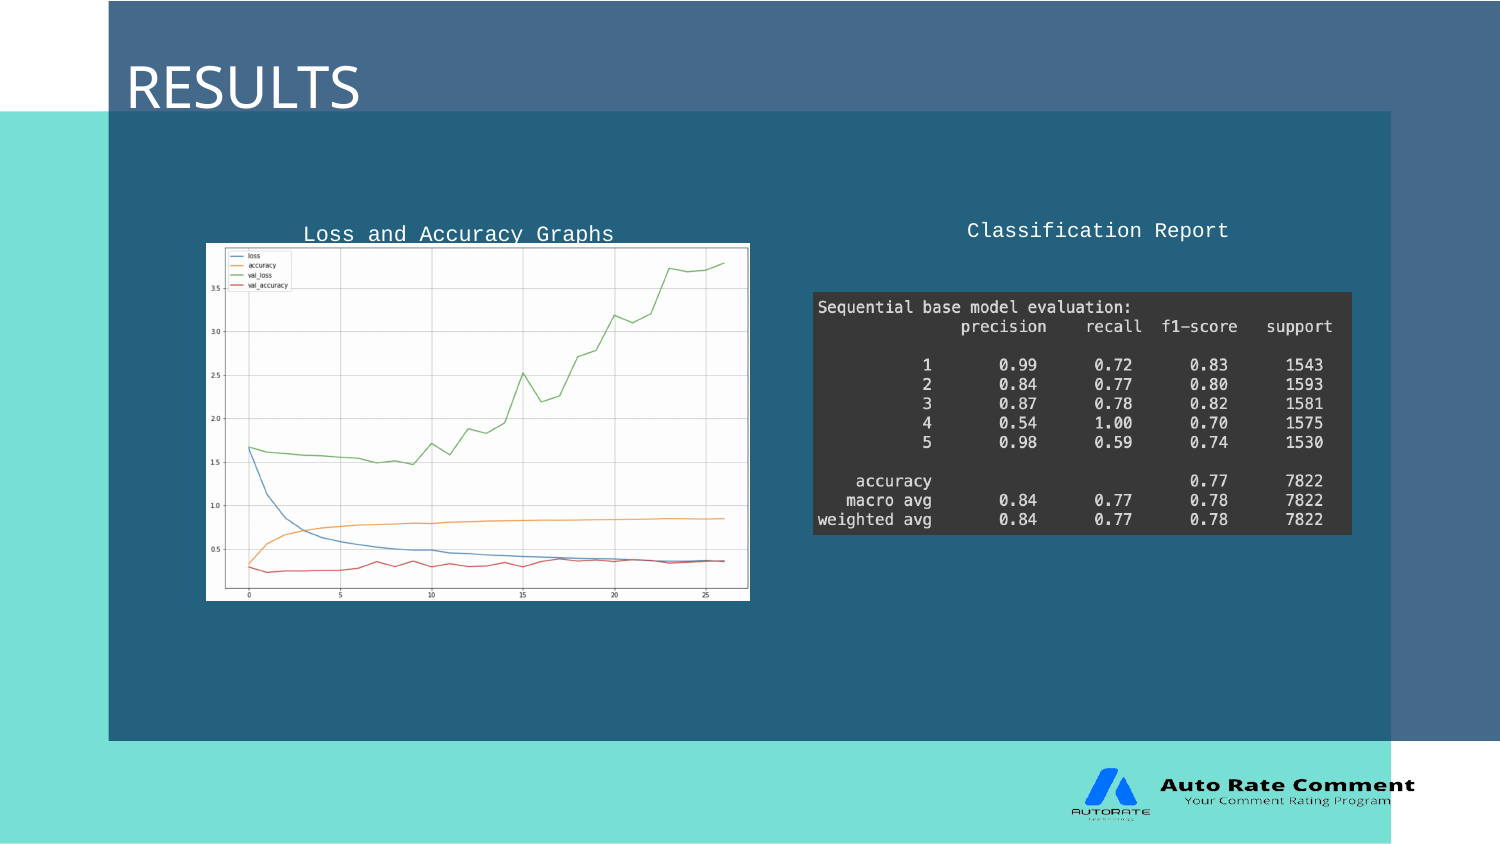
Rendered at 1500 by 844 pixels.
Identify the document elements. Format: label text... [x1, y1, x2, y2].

picture [917, 715, 1415, 844]
picture [812, 292, 1352, 535]
text_box Loss and Accuracy Graphs [287, 195, 766, 296]
text_box Classification Report [952, 195, 1500, 261]
title RESULTS [109, 7, 944, 163]
picture [205, 243, 751, 601]
